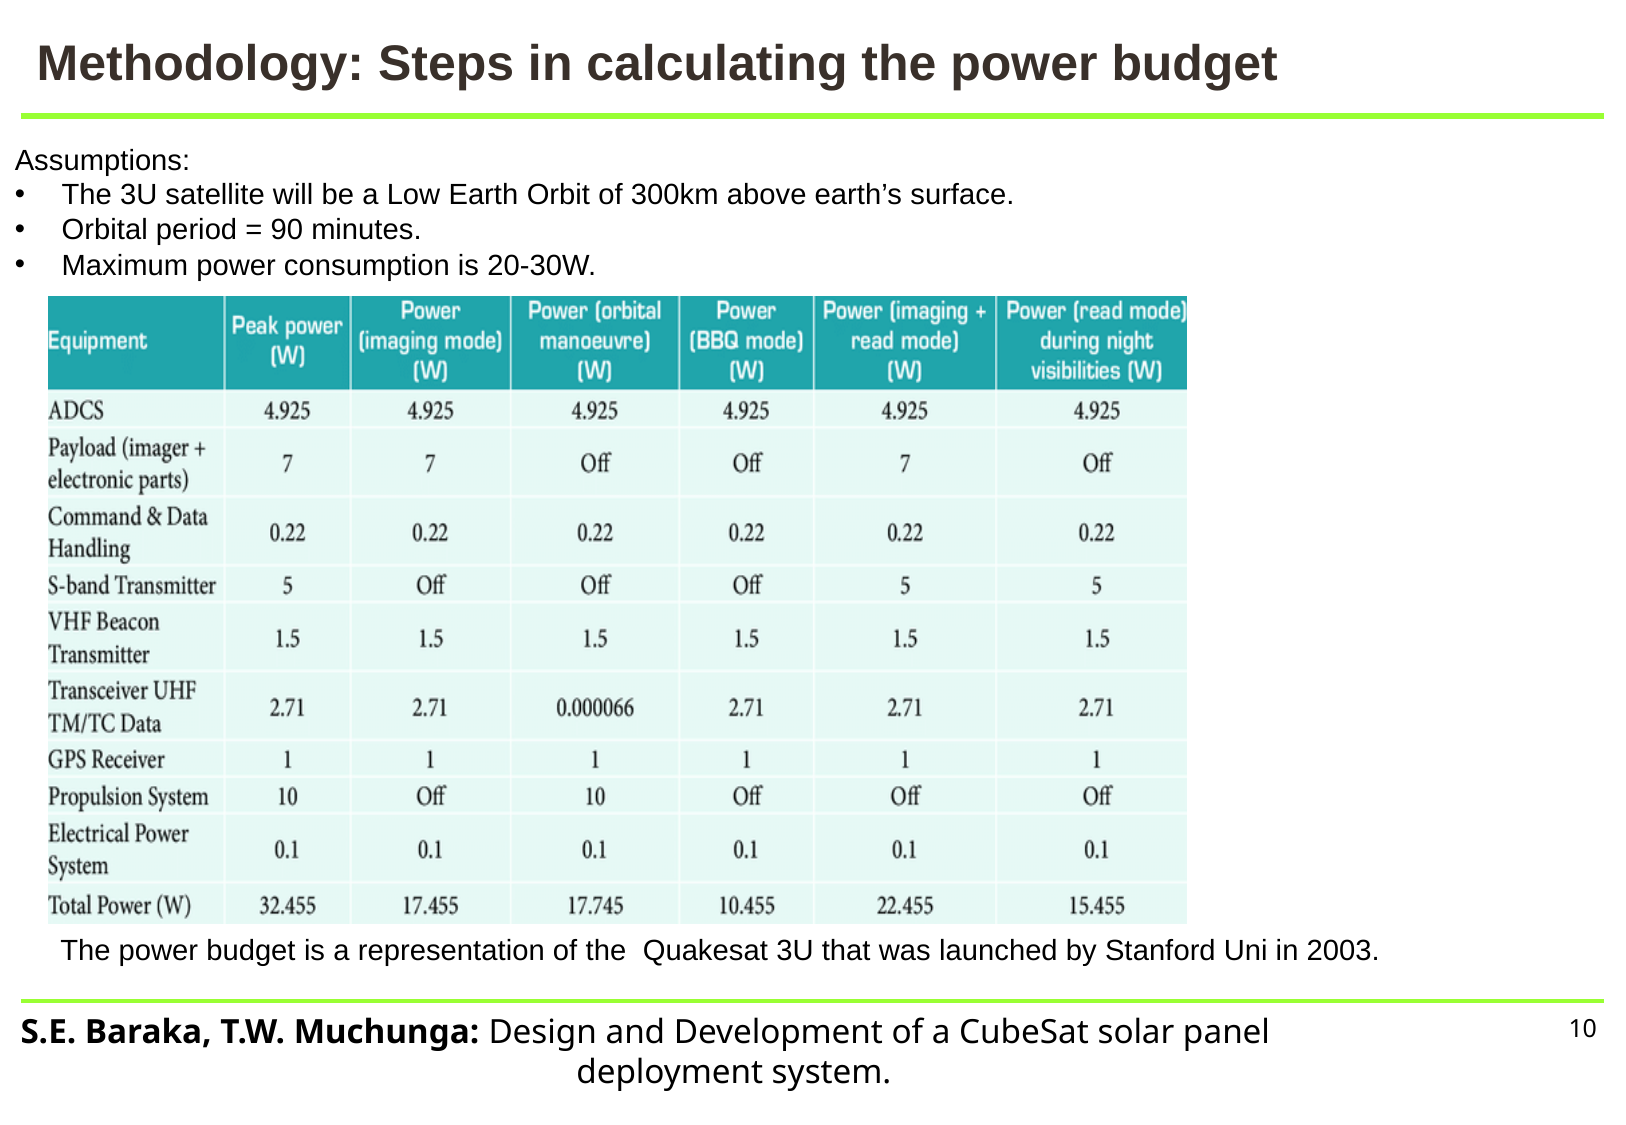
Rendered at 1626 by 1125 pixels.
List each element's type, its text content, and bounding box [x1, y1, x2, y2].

picture [48, 296, 1187, 925]
text_box The power budget is a representation of the Quakesat 3U that was launched by Stanford Uni in 2003. [45, 923, 1406, 974]
text_box Assumptions: The 3U satellite will be a Low Earth Orbit of 300km above earth’s surface. Orbital period = 90 minutes. Maximum power consumption is 20-30W. [0, 133, 1608, 358]
title Methodology: Steps in calculating the power budget [21, 34, 1363, 133]
